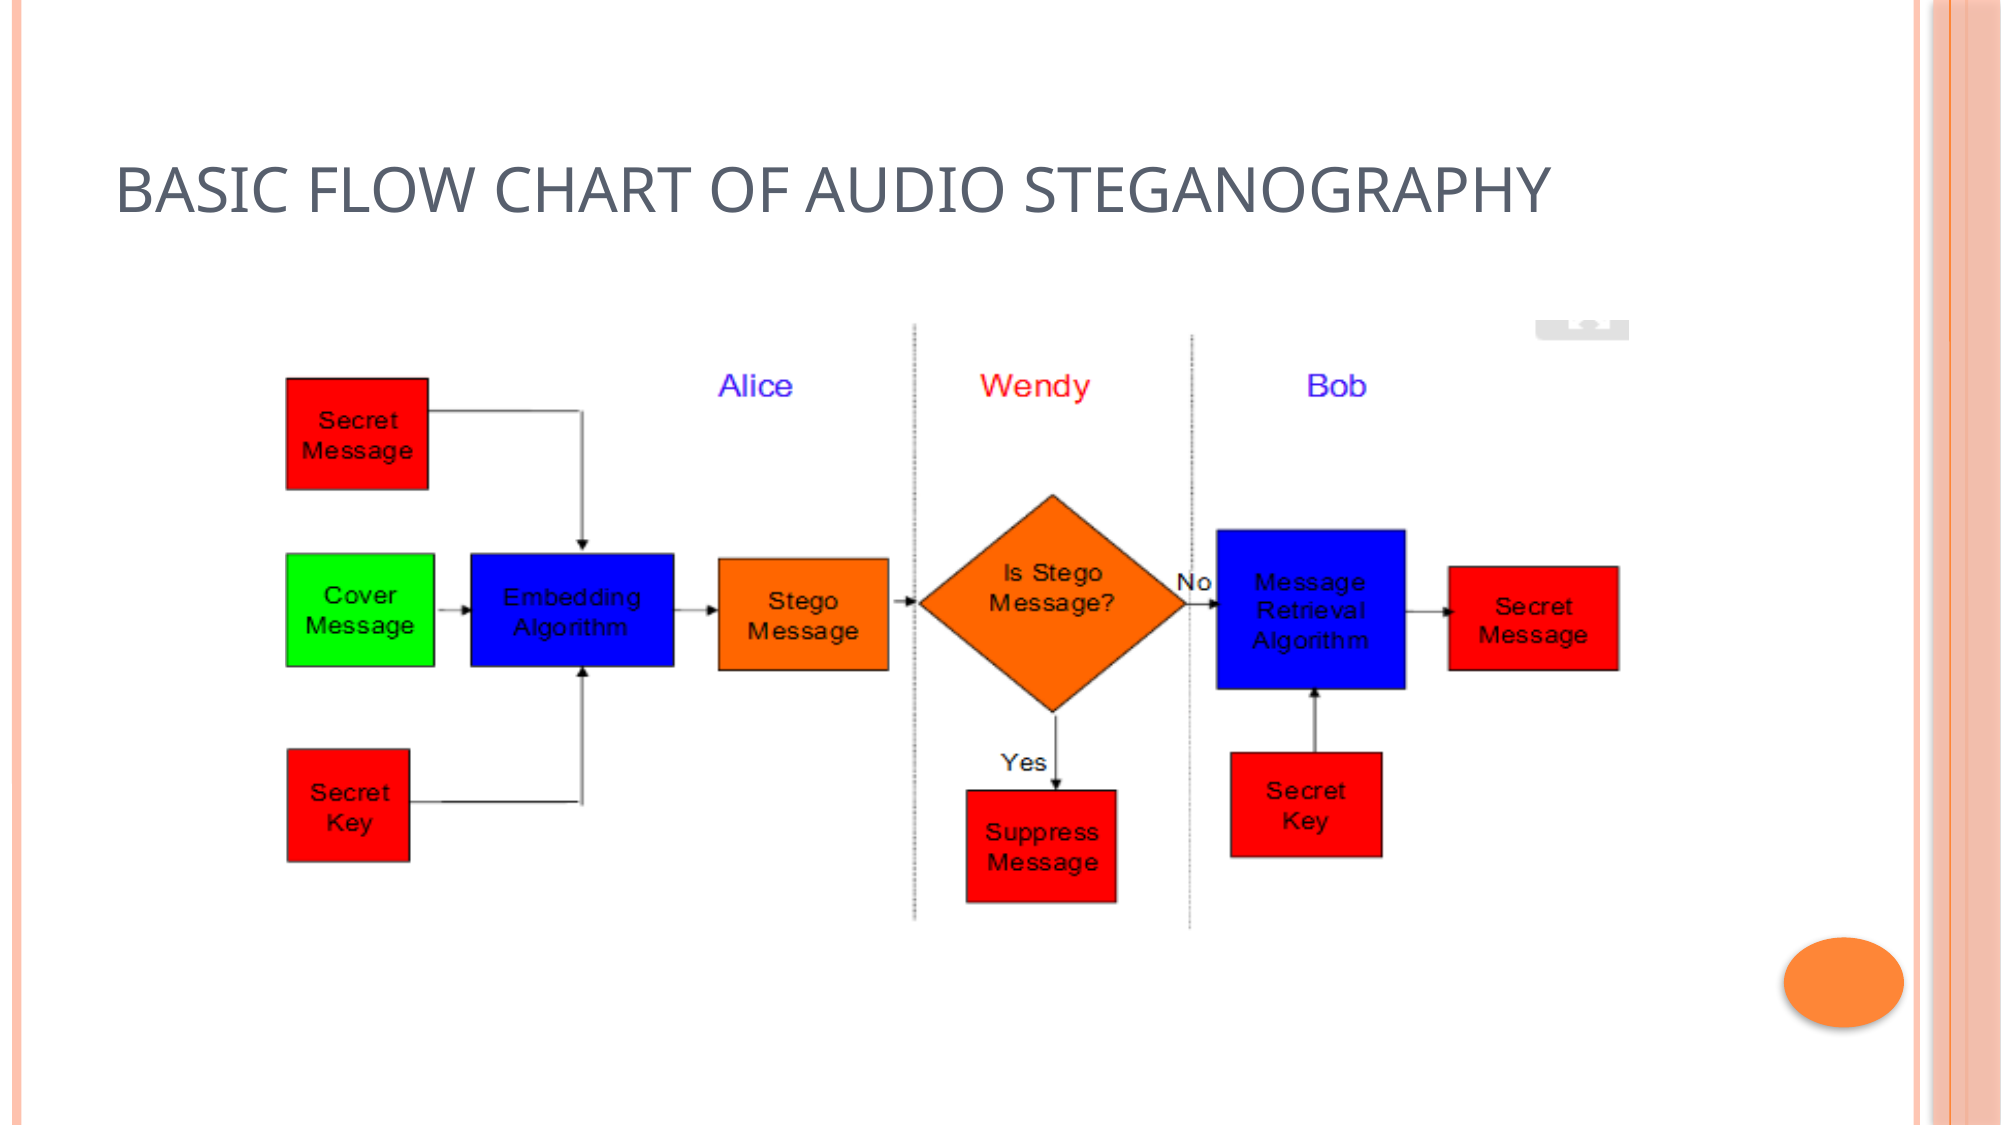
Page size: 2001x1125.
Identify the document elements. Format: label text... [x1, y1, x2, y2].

title Basic Flow Chart Of Audio Steganography [99, 45, 1734, 233]
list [284, 319, 1630, 993]
